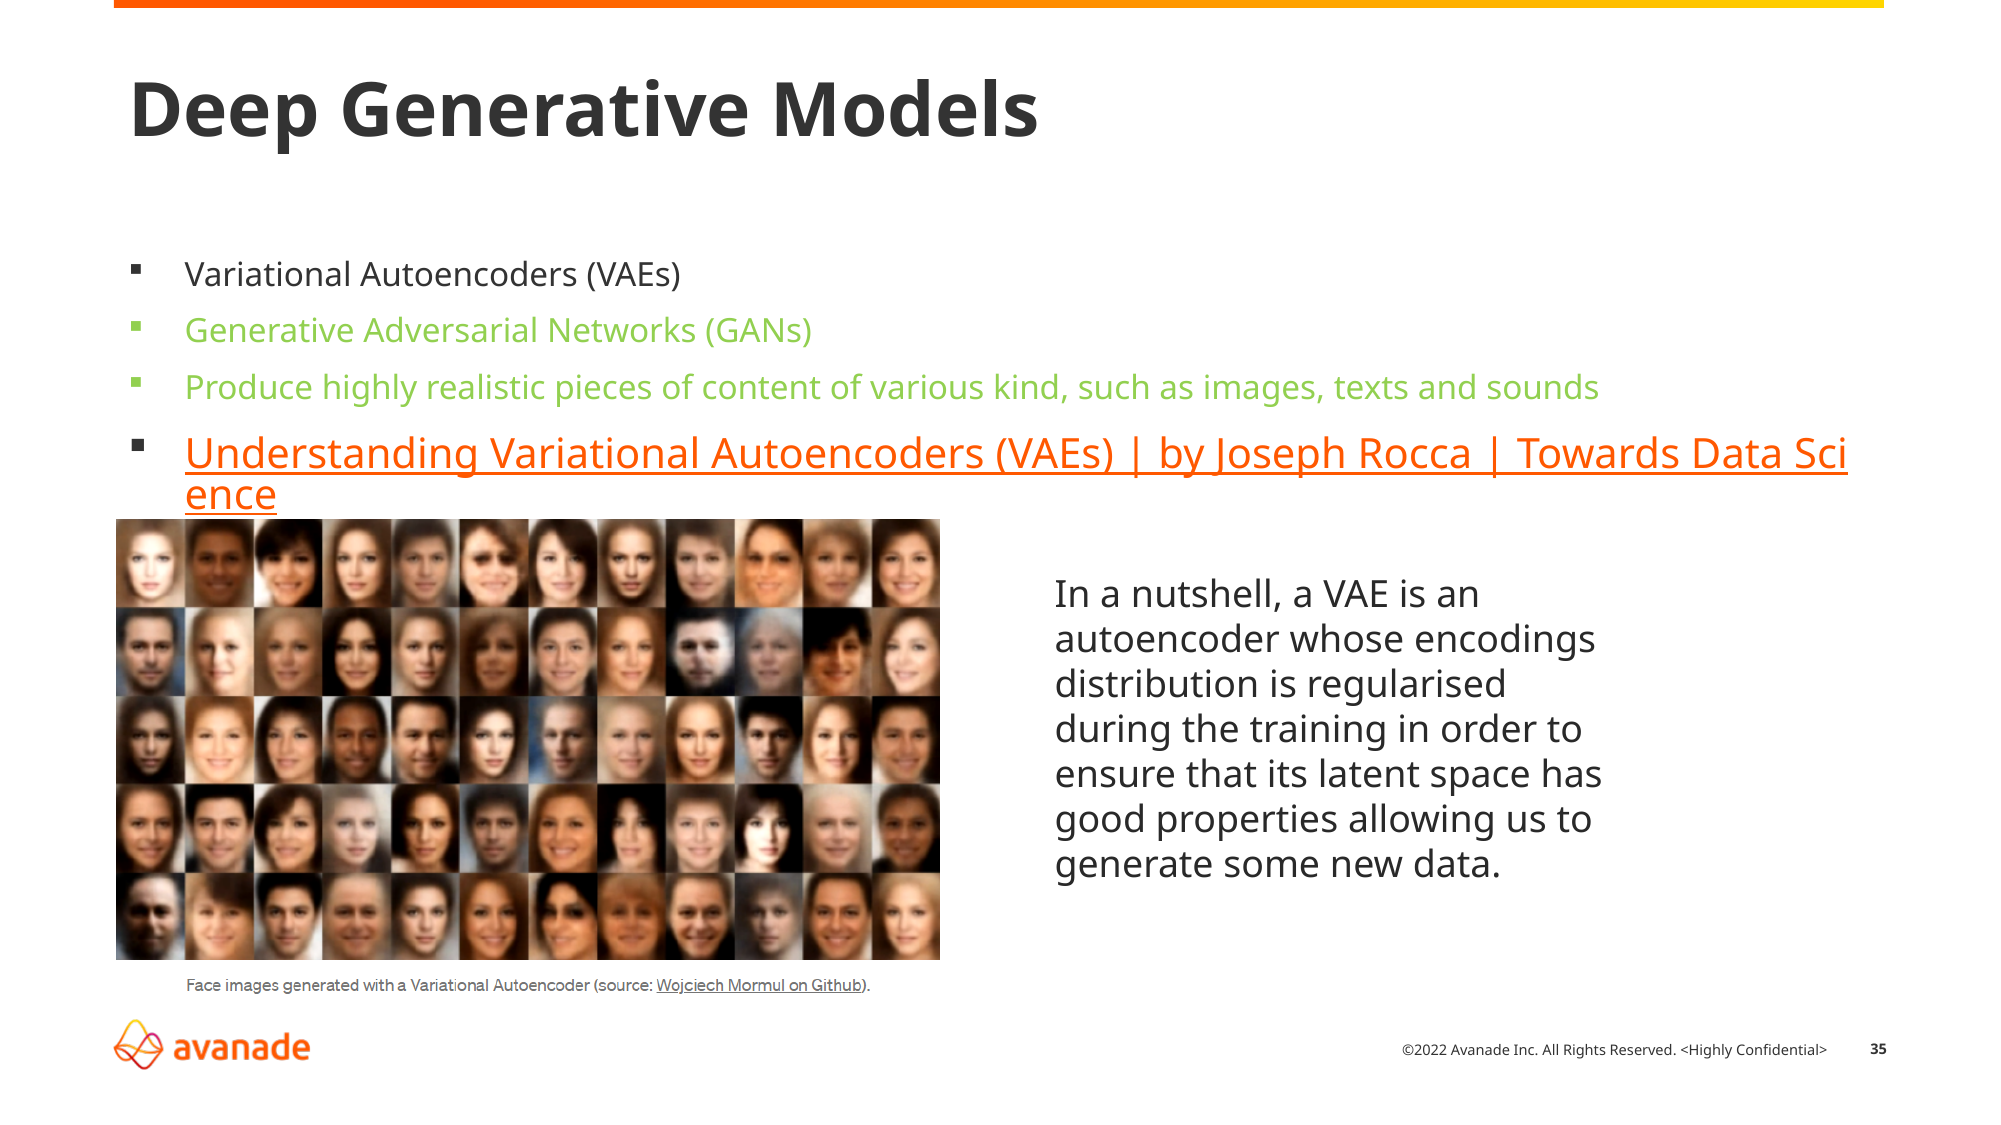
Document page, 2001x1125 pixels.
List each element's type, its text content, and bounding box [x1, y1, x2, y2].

title Deep Generative Models [113, 64, 1883, 228]
list Variational Autoencoders (VAEs) Generative Adversarial Networks (GANs) Produce highly realistic pieces of content of various kind, such as images, texts and sounds Understanding Variational Autoencoders (VAEs) | by Joseph Rocca | Towards Data Science [113, 249, 1883, 964]
text_box In a nutshell, a VAE is an autoencoder whose encodings distribution is regularised during the training in order to ensure that its latent space has good properties allowing us to generate some new data. [1039, 562, 1627, 893]
picture [93, 515, 940, 1090]
